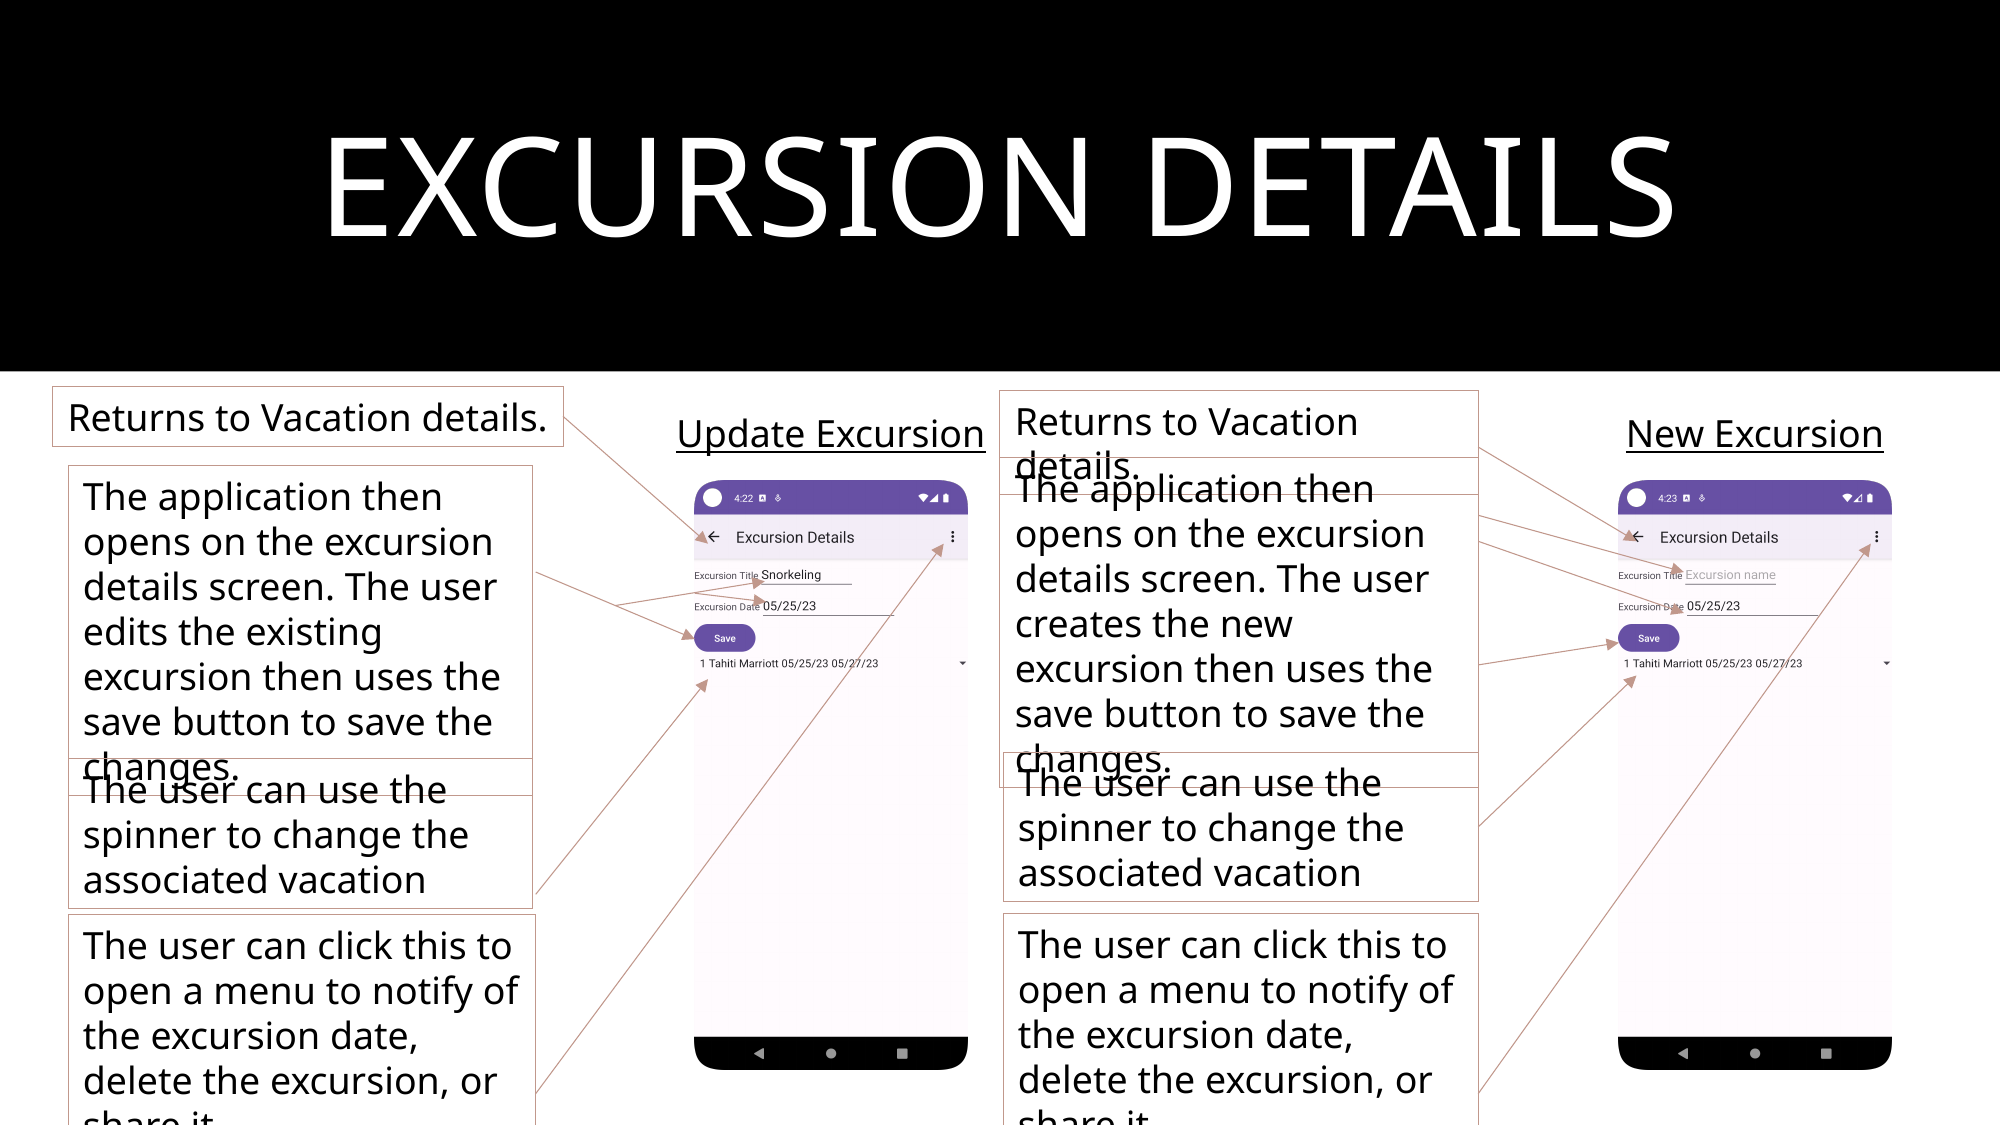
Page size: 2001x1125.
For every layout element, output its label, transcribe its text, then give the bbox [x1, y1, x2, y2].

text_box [1478, 515, 1684, 541]
picture [1637, 480, 1892, 1070]
text_box The user can use the spinner to change the associated vacation [1003, 752, 1478, 902]
text_box New Excursion [1611, 402, 1899, 463]
text_box Returns to Vacation details. [999, 390, 1479, 457]
text_box The application then opens on the excursion details screen. The user edits the existing excursion then uses the save button to save the changes. [68, 465, 533, 758]
title Excursion Details [157, 52, 1842, 332]
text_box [544, 416, 708, 543]
text_box Returns to Vacation details. [52, 386, 564, 447]
text_box The application then opens on the excursion details screen. The user creates the new excursion then uses the save button to save the changes. [999, 457, 1478, 788]
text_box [1478, 543, 1871, 1094]
text_box The user can use the spinner to change the associated vacation [68, 758, 533, 909]
text_box The user can click this to open a menu to notify of the excursion date, delete the excursion, or share it. [1003, 913, 1479, 1125]
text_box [535, 543, 944, 1094]
text_box The user can click this to open a menu to notify of the excursion date, delete the excursion, or share it. [68, 914, 536, 1125]
text_box Update Excursion [661, 402, 999, 463]
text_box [1478, 447, 1637, 515]
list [708, 480, 968, 1070]
